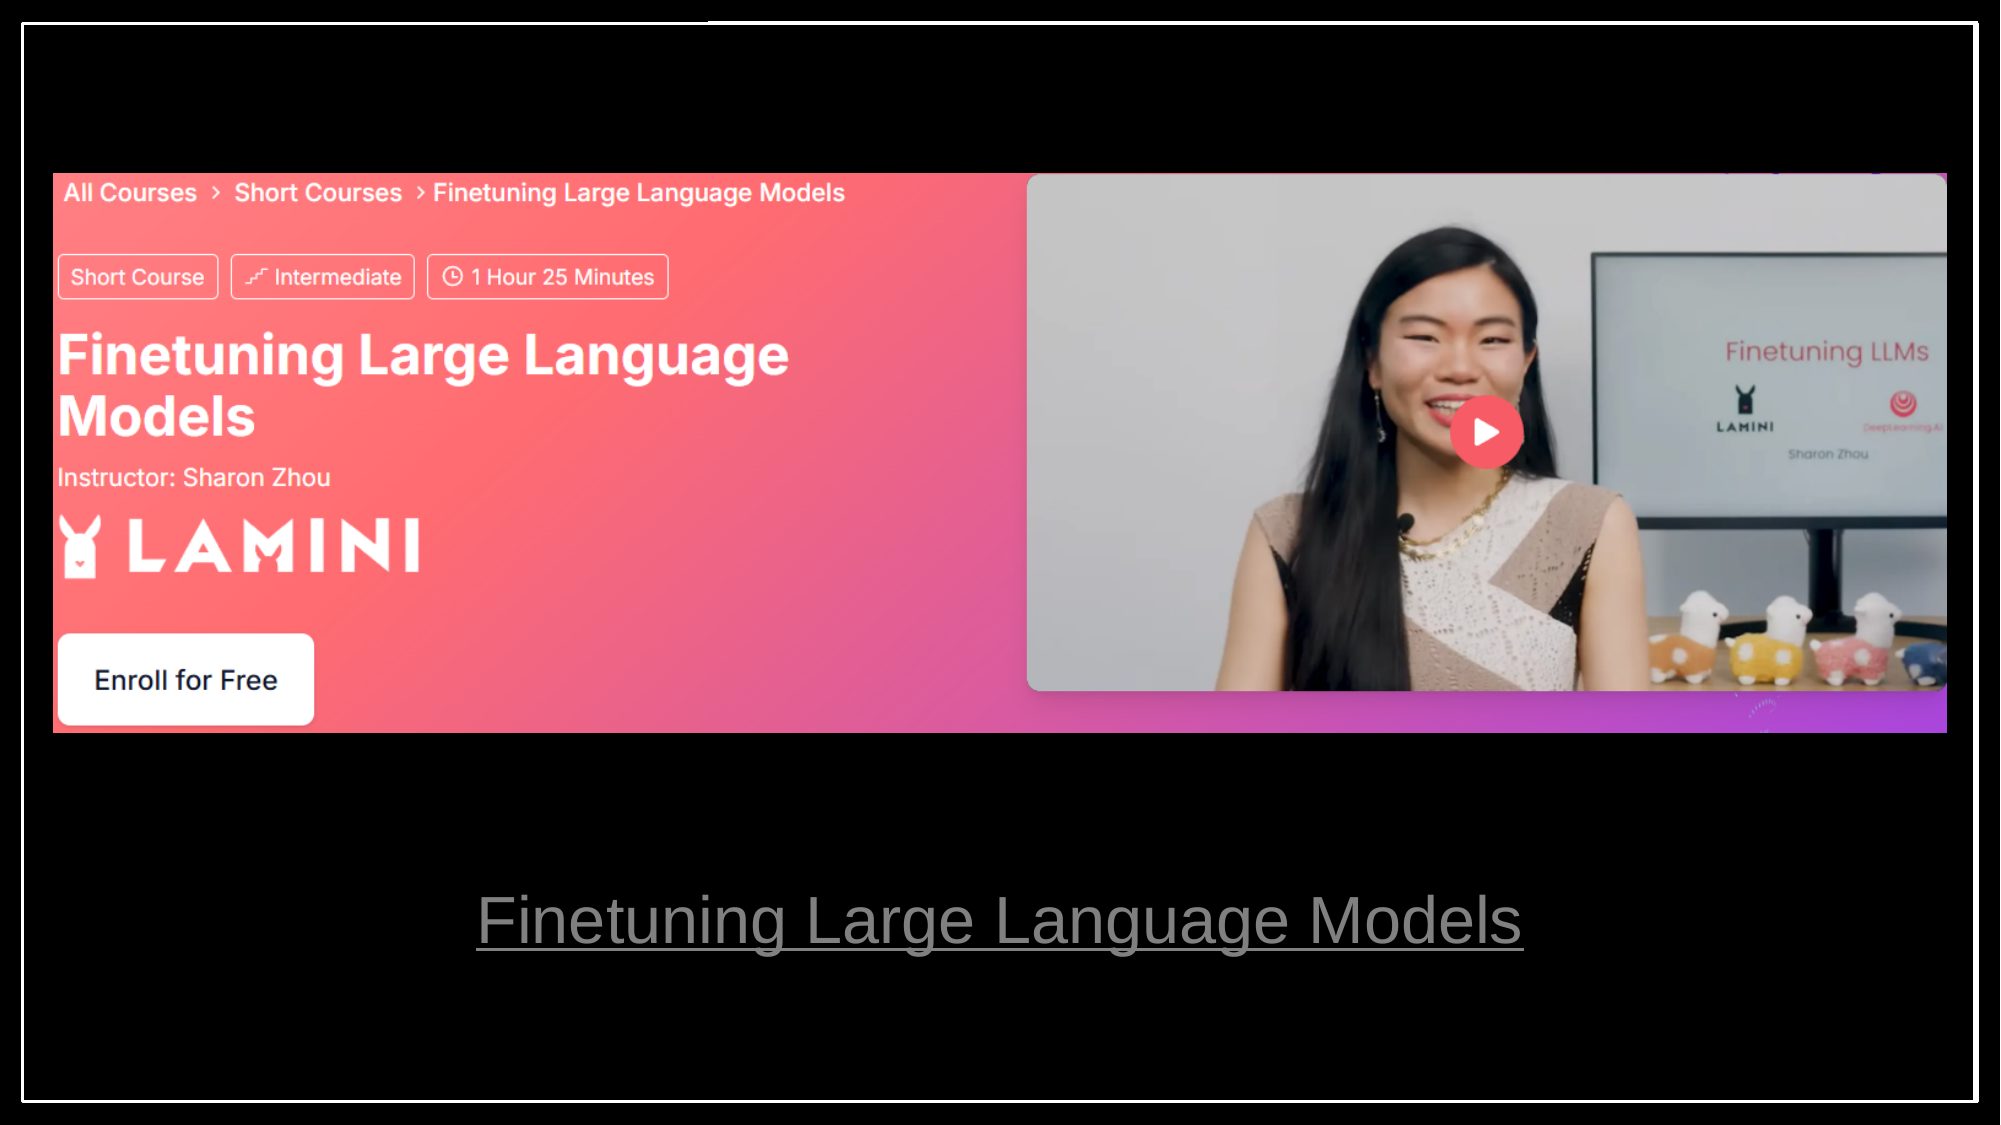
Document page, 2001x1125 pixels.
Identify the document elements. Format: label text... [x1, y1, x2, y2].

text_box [707, 21, 1979, 1102]
picture [53, 173, 1947, 733]
text_box Finetuning Large Language Models [77, 840, 702, 995]
